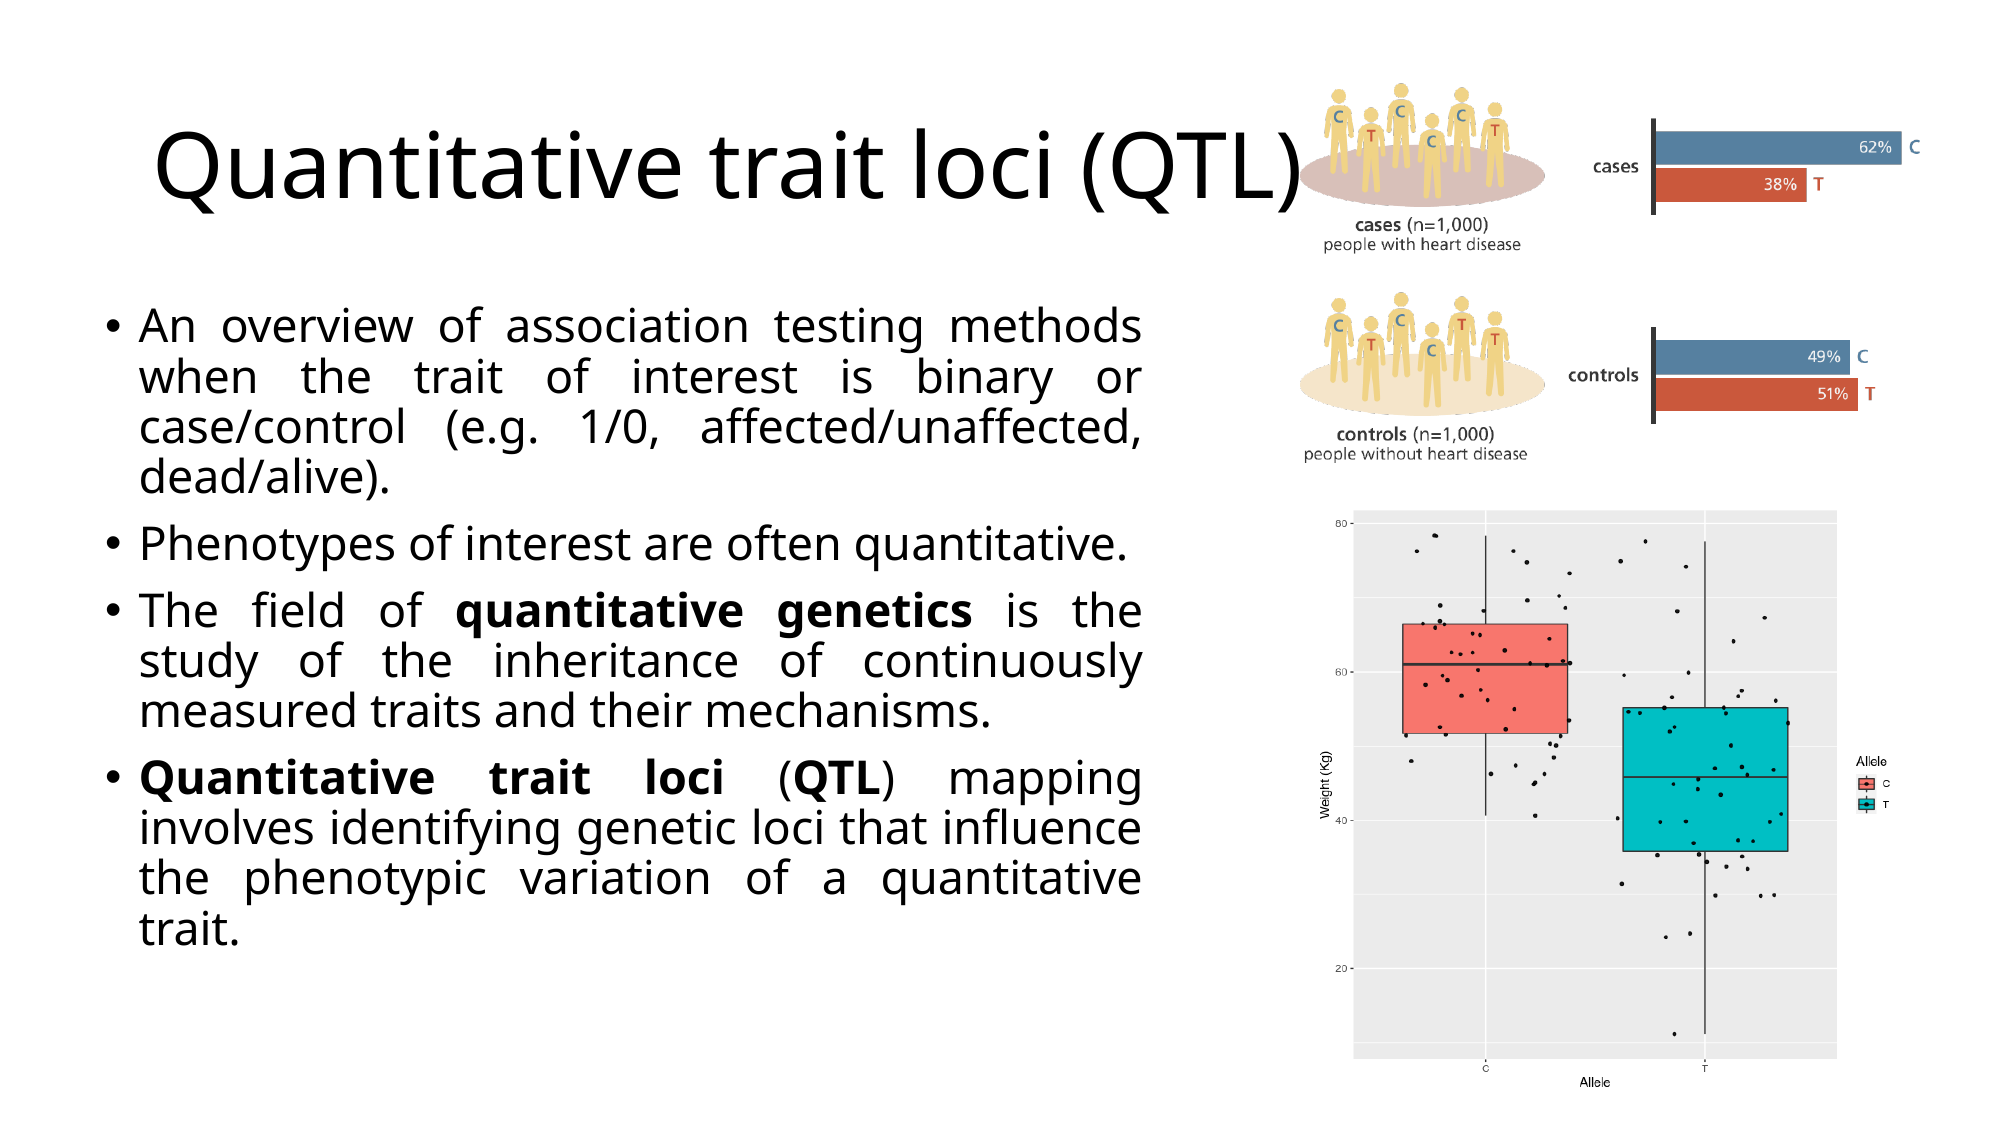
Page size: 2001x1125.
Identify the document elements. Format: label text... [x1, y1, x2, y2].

picture [1253, 59, 1959, 484]
list An overview of association testing methods when the trait of interest is binary or case/control (e.g. 1/0, affected/unaffected, dead/alive). Phenotypes of interest are often quantitative. The field of quantitative genetics is the study of the inheritance of continuously measured traits and their mechanisms. Quantitative trait loci (QTL) mapping involves identifying genetic loci that influence the phenotypic variation of a quantitative trait. [90, 295, 1159, 1010]
picture [1314, 508, 1898, 1090]
title Quantitative trait loci (QTL) [137, 59, 1253, 278]
